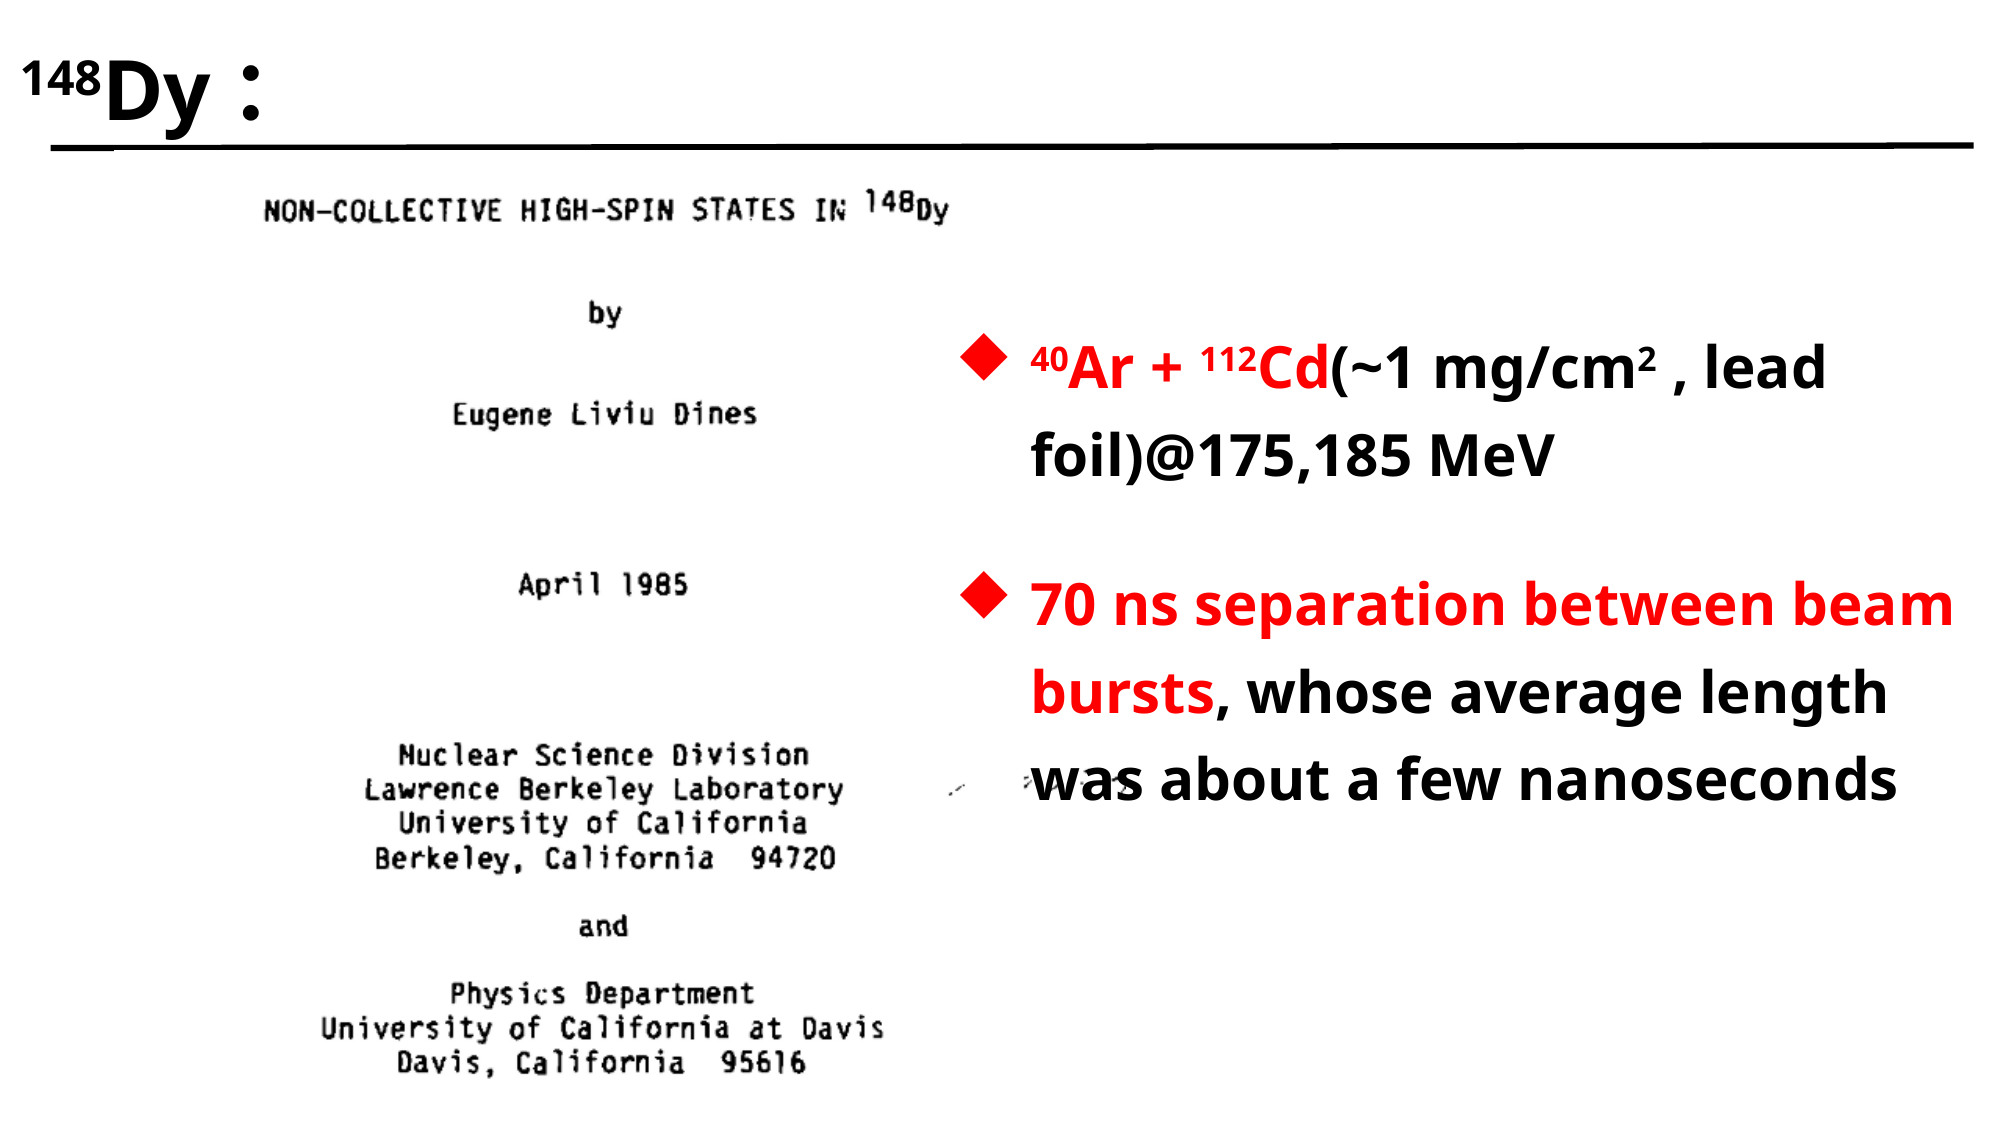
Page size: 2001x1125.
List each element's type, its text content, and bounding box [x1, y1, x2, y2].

text_box 40Ar + 112Cd(~1 mg/cm2 , lead foil)@175,185 MeV 70 ns separation between beam bursts, whose average length was about a few nanoseconds [1126, 305, 2000, 820]
picture [114, 150, 1126, 1096]
text_box 148Dy： [4, 0, 2000, 146]
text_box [50, 145, 1974, 149]
